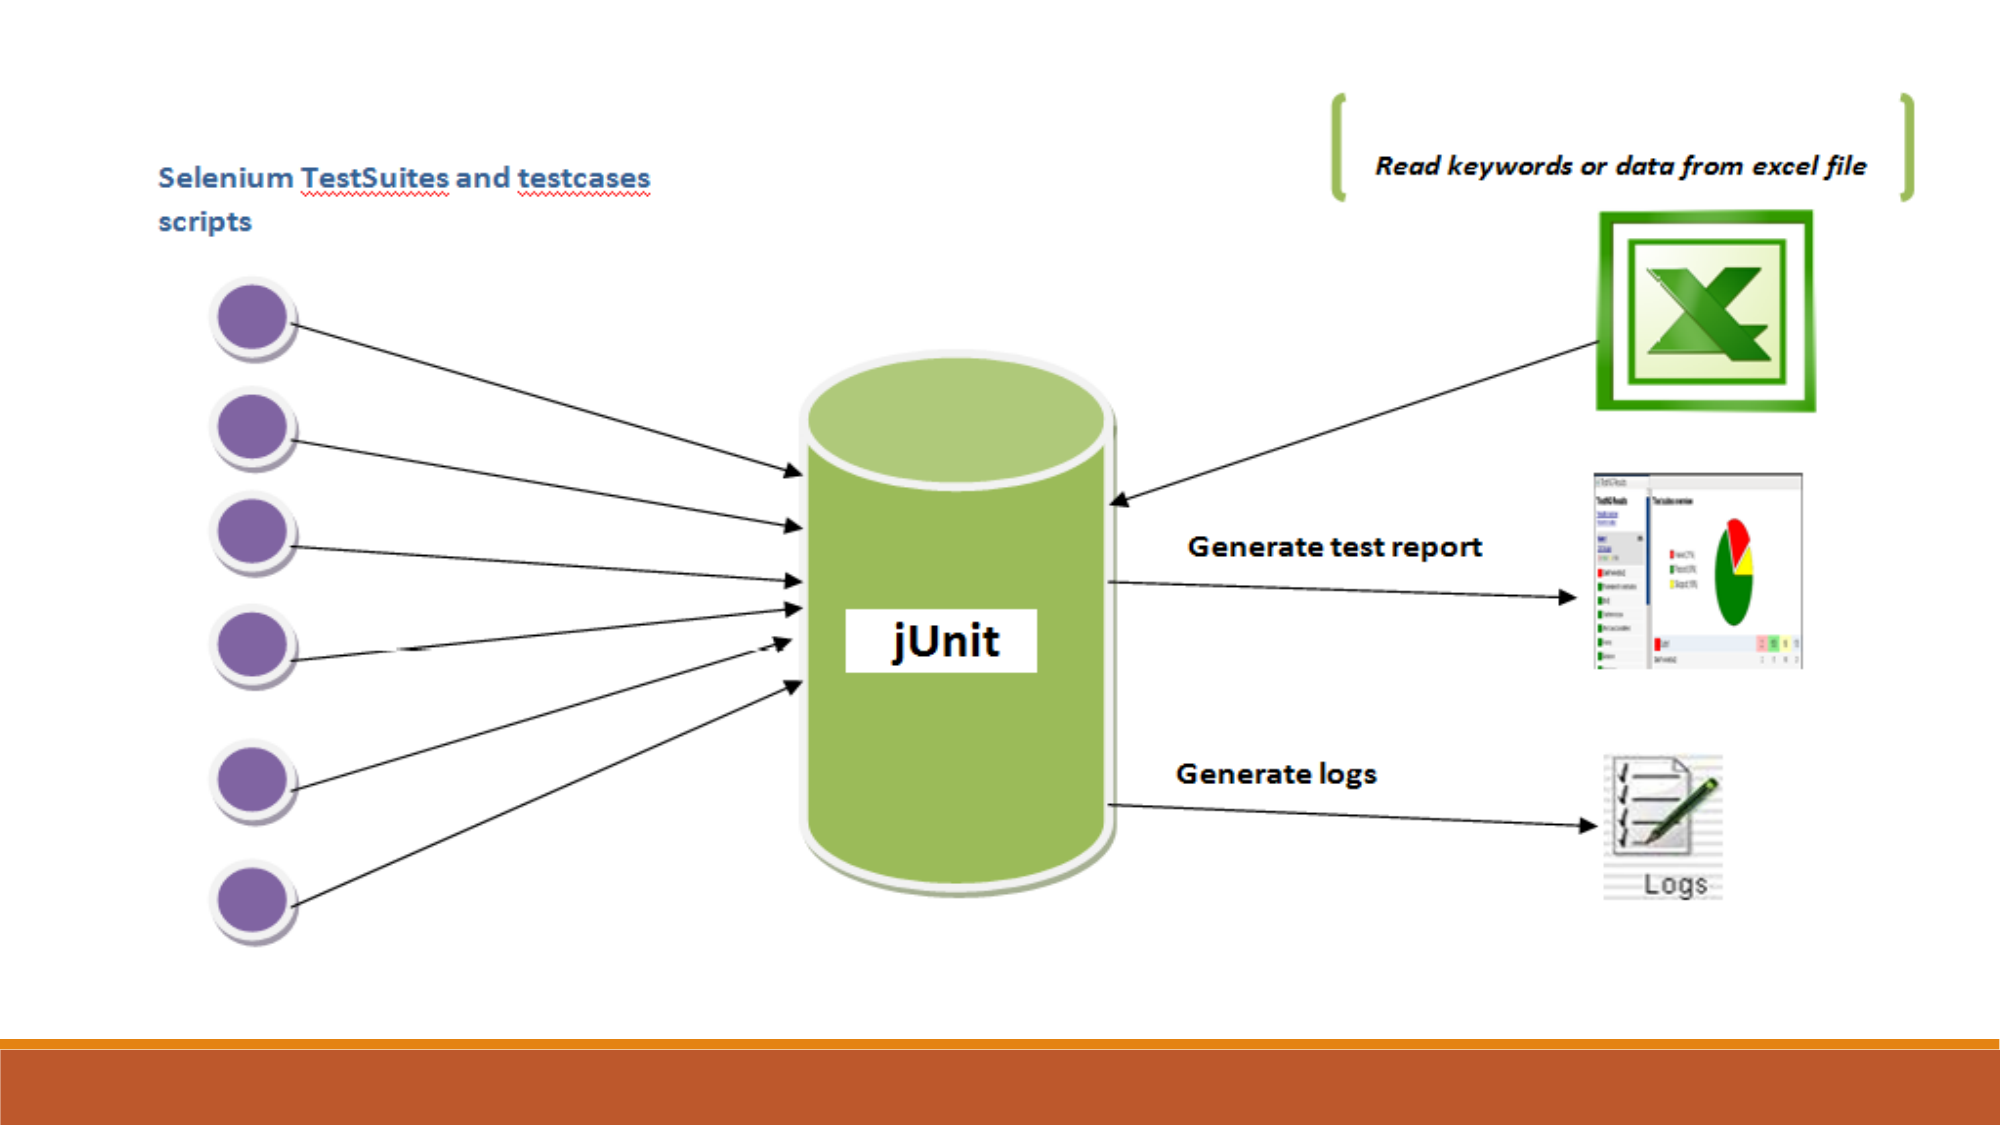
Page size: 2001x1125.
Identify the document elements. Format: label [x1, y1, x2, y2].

picture [140, 48, 1944, 994]
